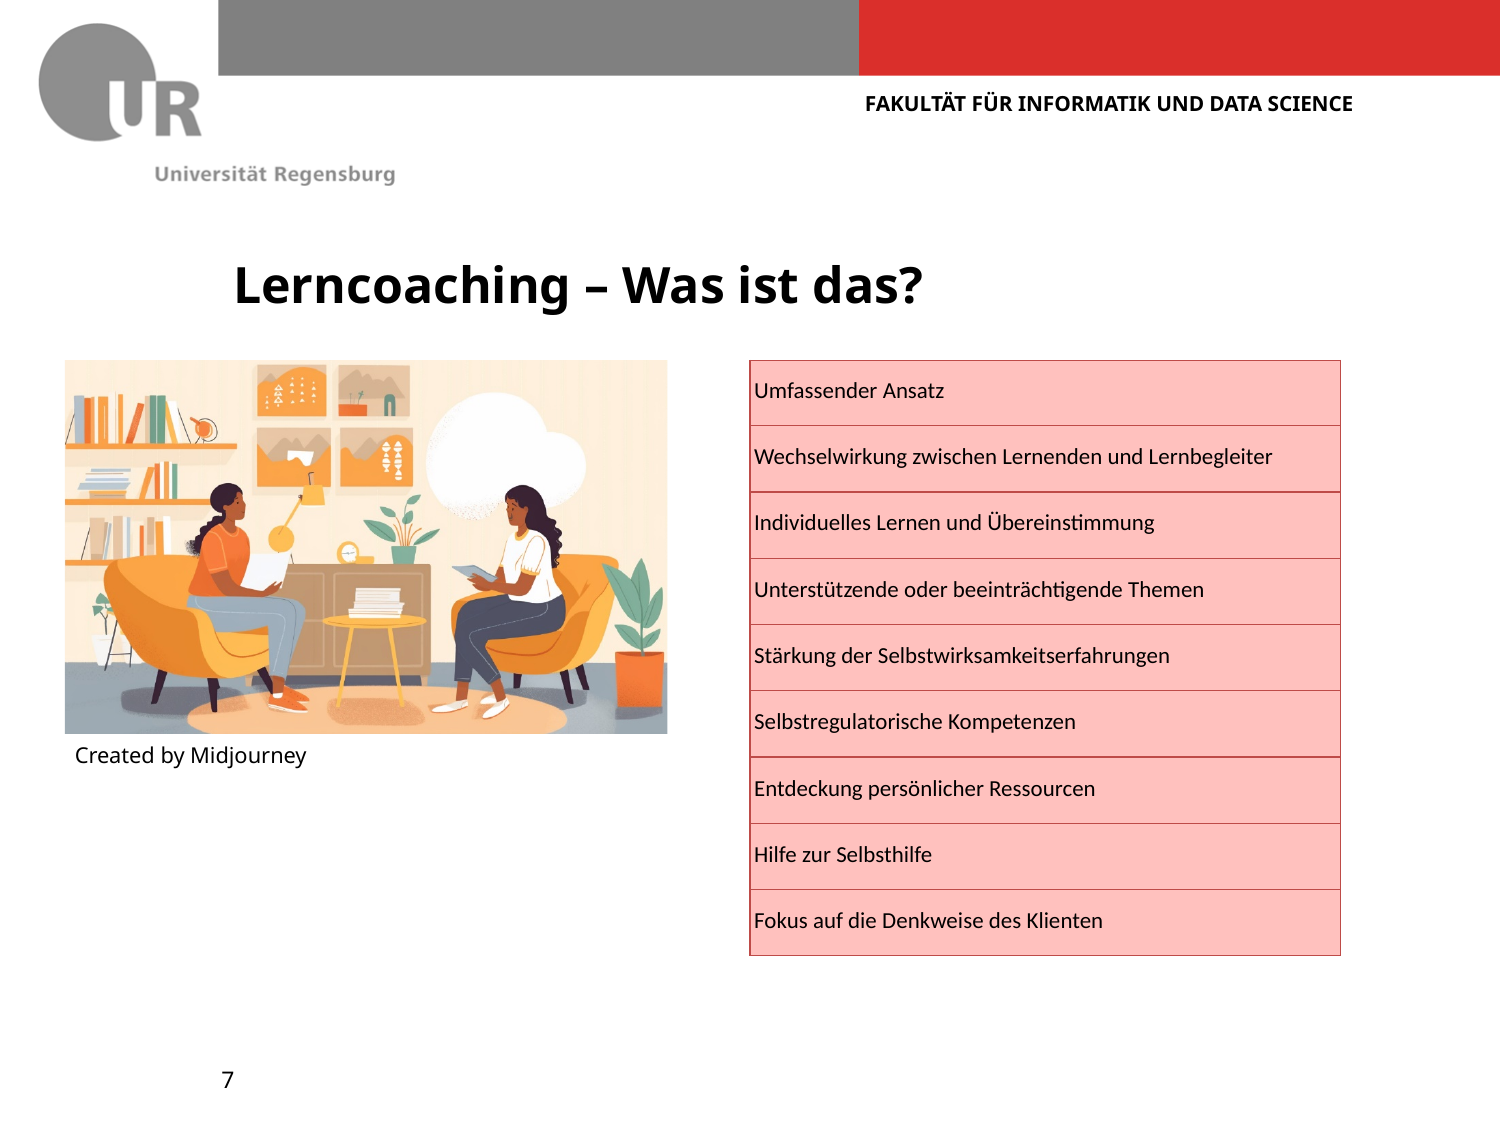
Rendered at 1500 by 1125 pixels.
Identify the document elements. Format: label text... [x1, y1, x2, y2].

table_cell Stärkung der Selbstwirksamkeitserfahrungen [751, 625, 1340, 690]
picture [17, 18, 419, 209]
title Lerncoaching – Was ist das? [218, 246, 1398, 361]
table_cell Hilfe zur Selbsthilfe [751, 824, 1340, 889]
table_header Umfassender Ansatz [751, 361, 1340, 425]
picture [64, 360, 668, 734]
table_cell Wechselwirkung zwischen Lernenden und Lernbegleiter [751, 426, 1340, 491]
table_cell Fokus auf die Denkweise des Klienten [751, 890, 1340, 955]
table_cell Entdeckung persönlicher Ressourcen [751, 758, 1340, 823]
table_cell Unterstützende oder beeinträchtigende Themen [751, 559, 1340, 624]
table_cell Selbstregulatorische Kompetenzen [751, 691, 1340, 756]
table_cell Individuelles Lernen und Übereinstimmung [751, 493, 1340, 558]
text_box Created by Midjourney [60, 738, 568, 776]
